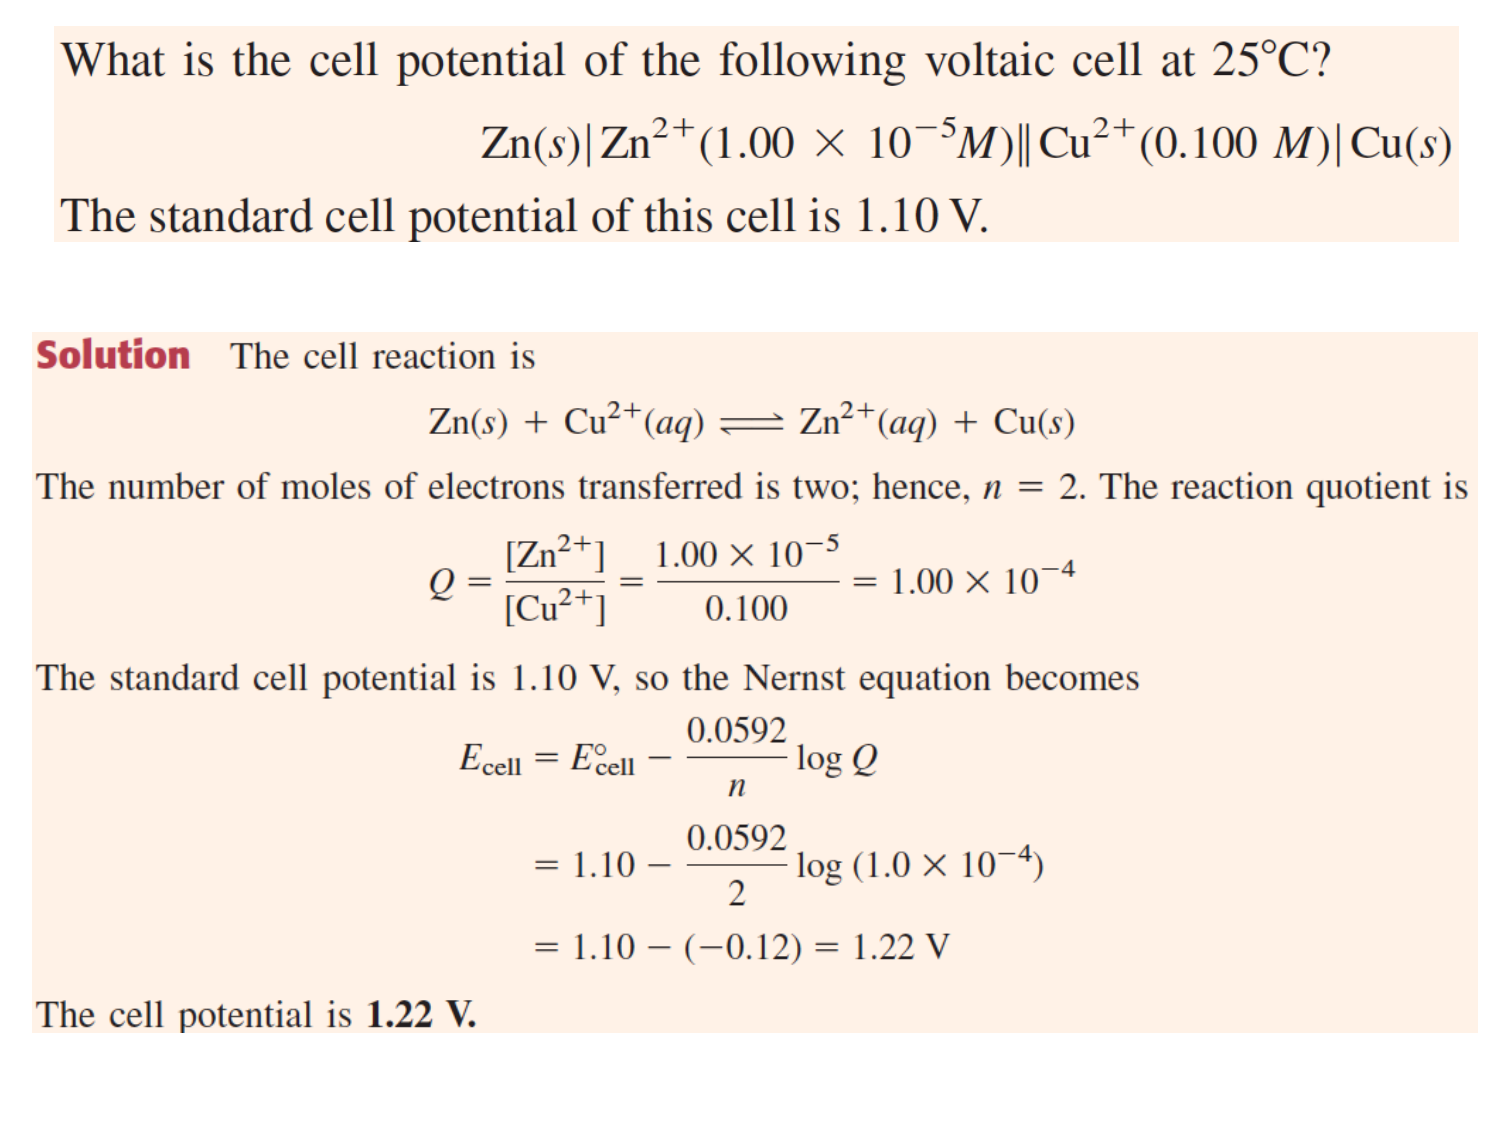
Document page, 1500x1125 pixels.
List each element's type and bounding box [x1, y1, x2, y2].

picture [31, 332, 1478, 1034]
picture [54, 26, 1459, 242]
